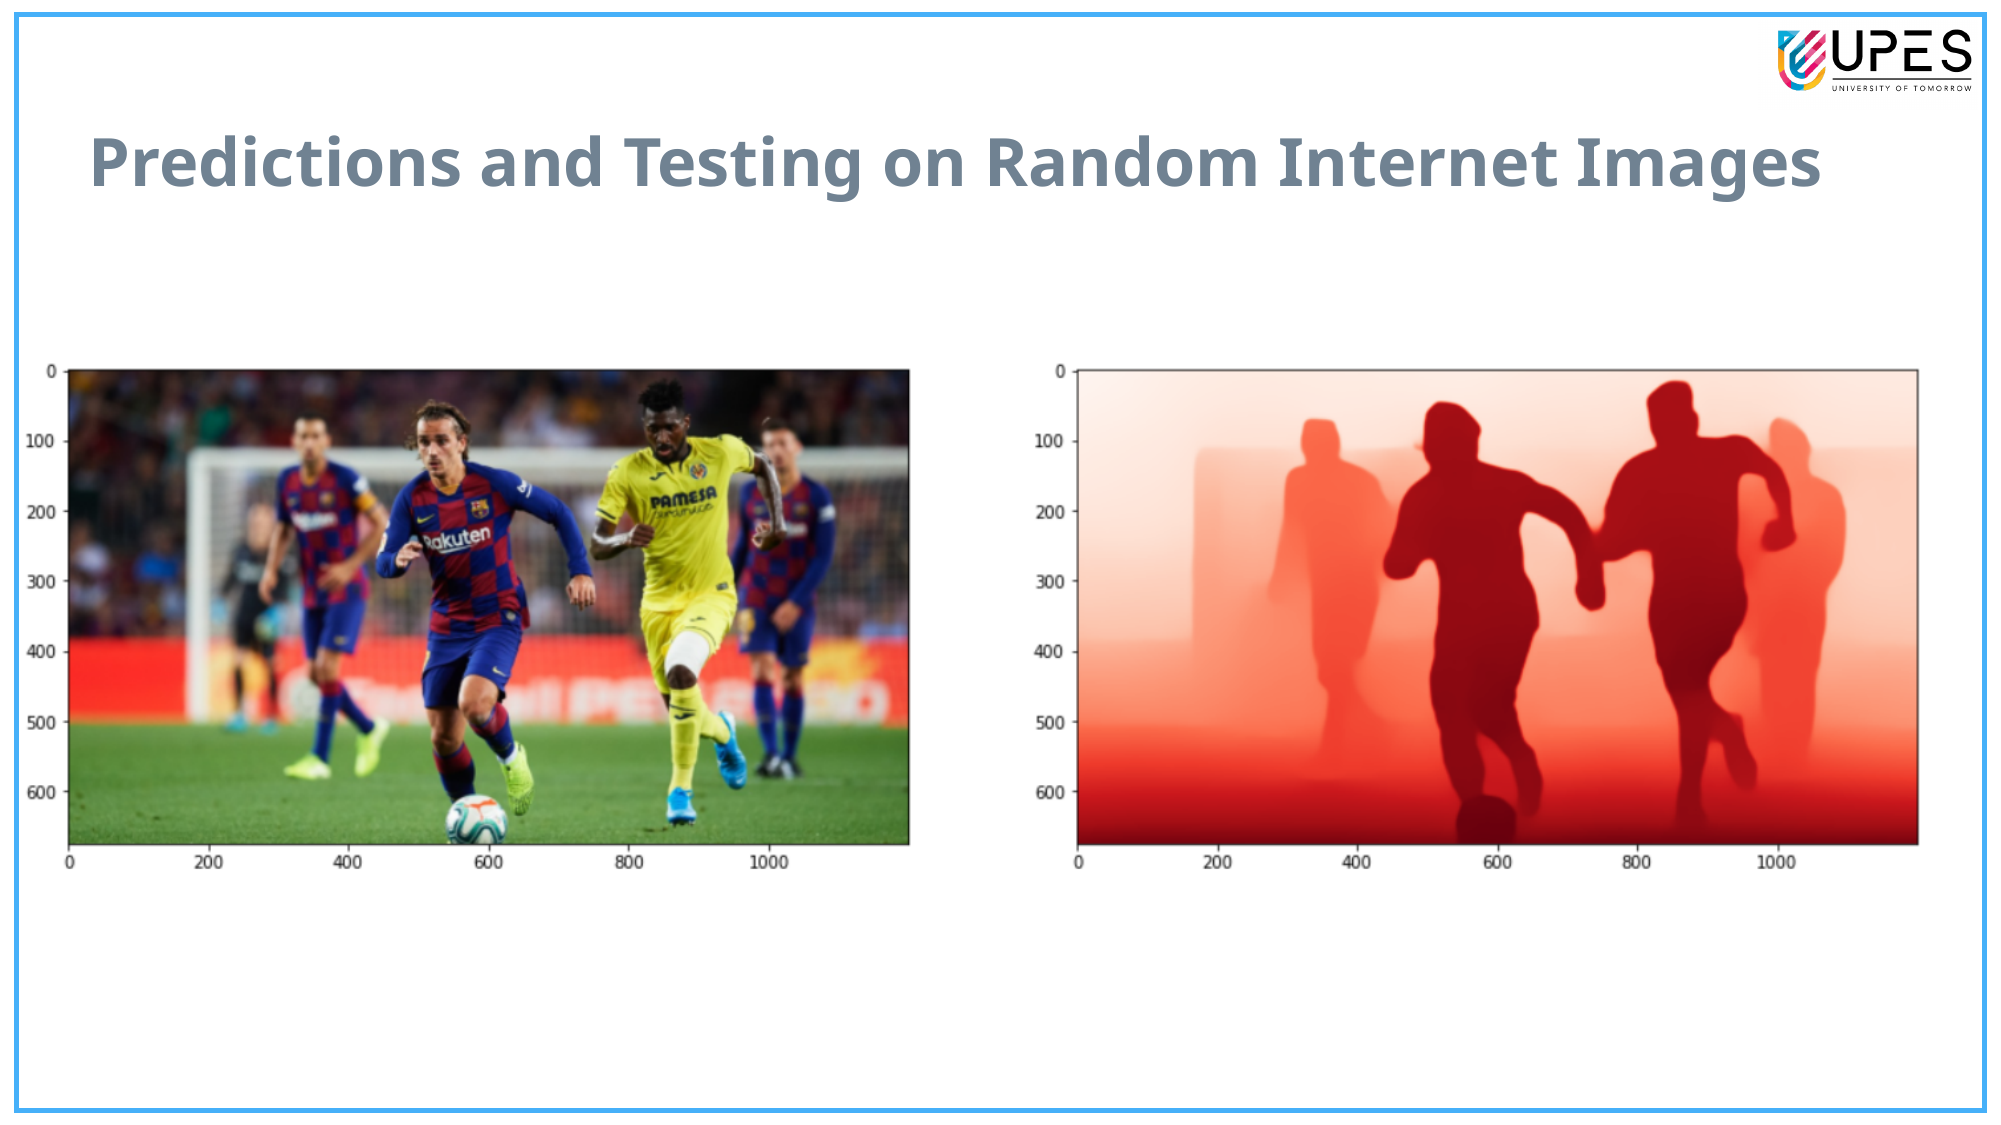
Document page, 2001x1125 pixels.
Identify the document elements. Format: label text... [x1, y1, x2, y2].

picture [1758, 20, 1978, 110]
title Predictions and Testing on Random Internet Images [68, 97, 1932, 223]
picture [24, 344, 1976, 881]
